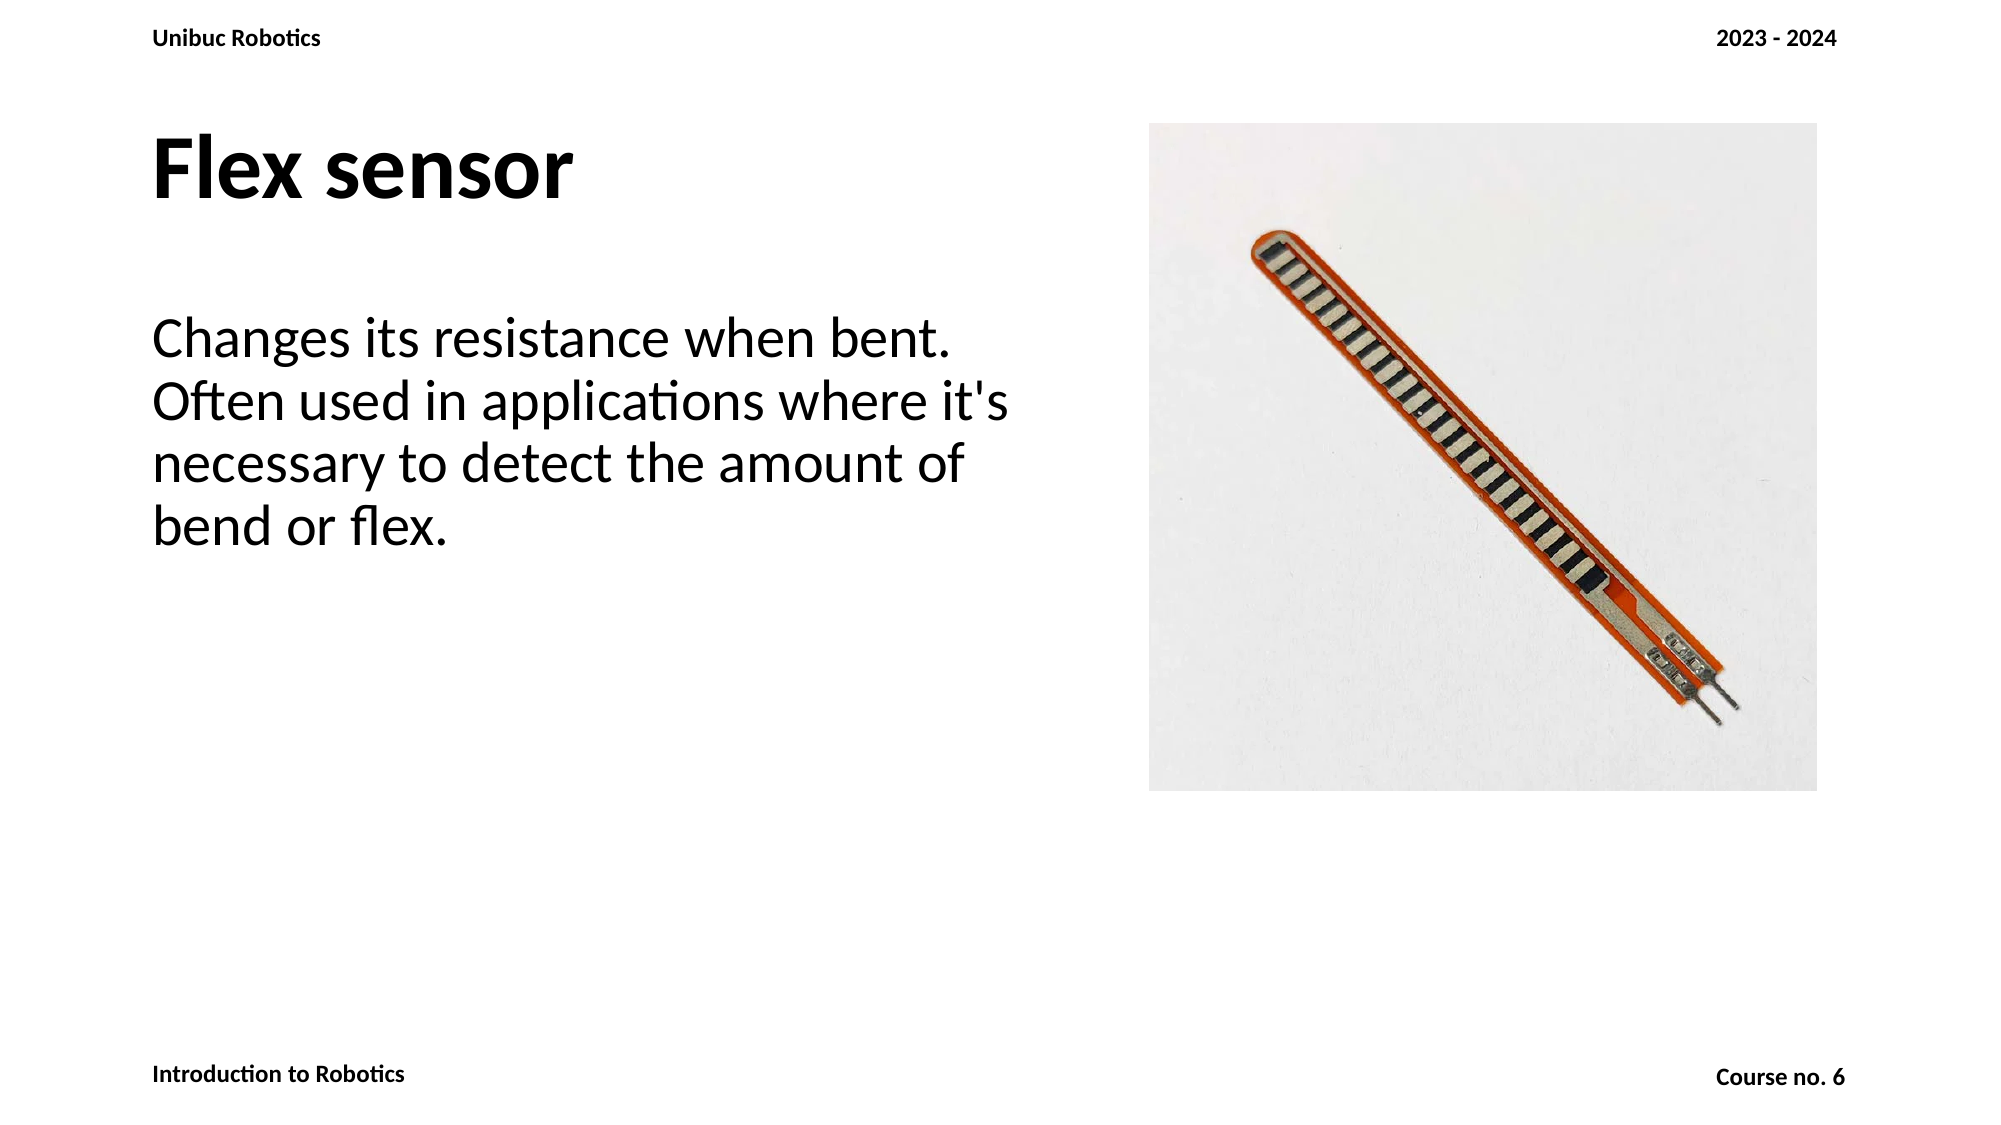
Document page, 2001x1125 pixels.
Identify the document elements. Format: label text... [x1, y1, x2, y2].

picture [1148, 123, 1817, 791]
title Flex sensor [137, 59, 1863, 278]
list Changes its resistance when bent. Often used in applications where it's necessary to detect the amount of bend or flex. [137, 299, 1111, 1014]
